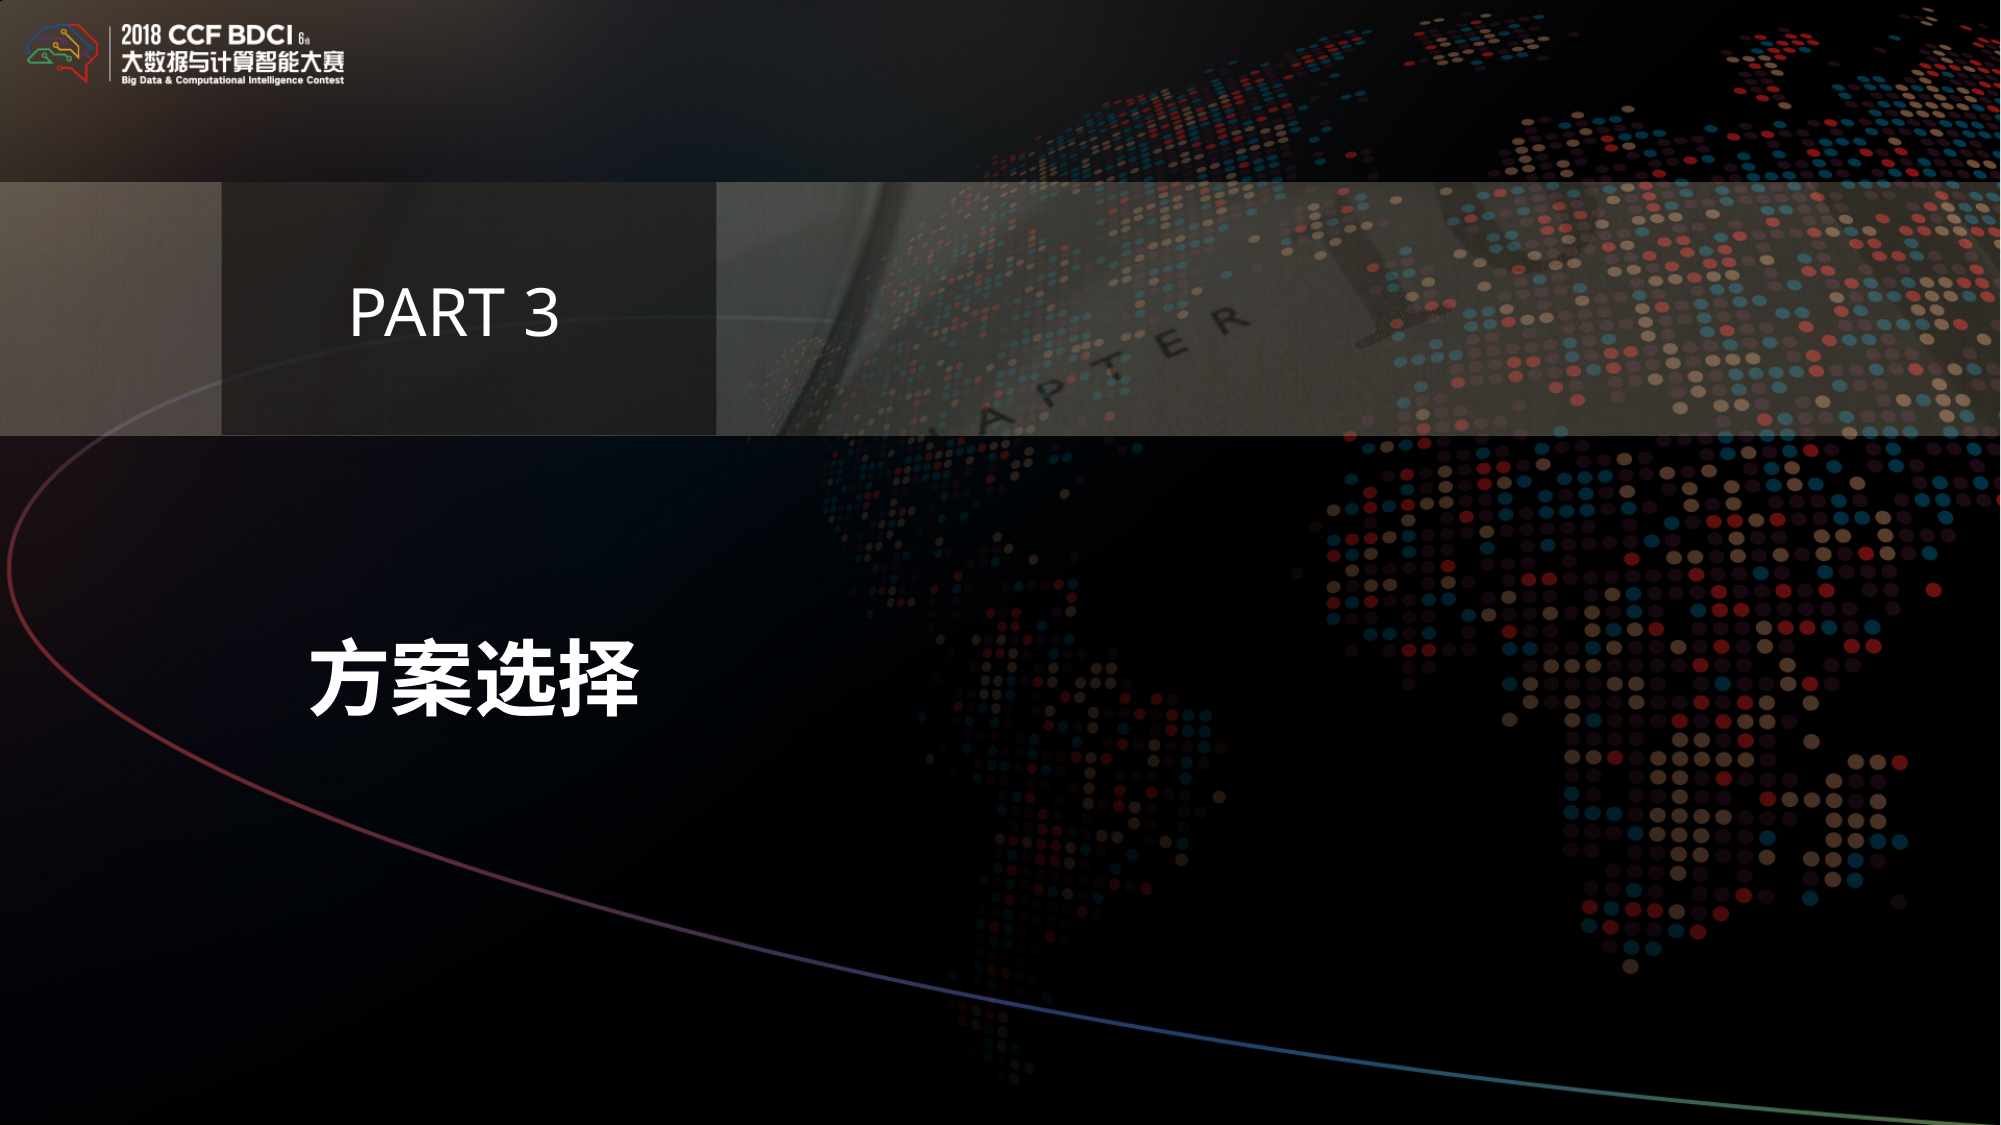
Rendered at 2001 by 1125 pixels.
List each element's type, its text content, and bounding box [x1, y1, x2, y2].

text_box 方案选择 [292, 618, 1708, 734]
picture [0, 0, 2001, 1125]
